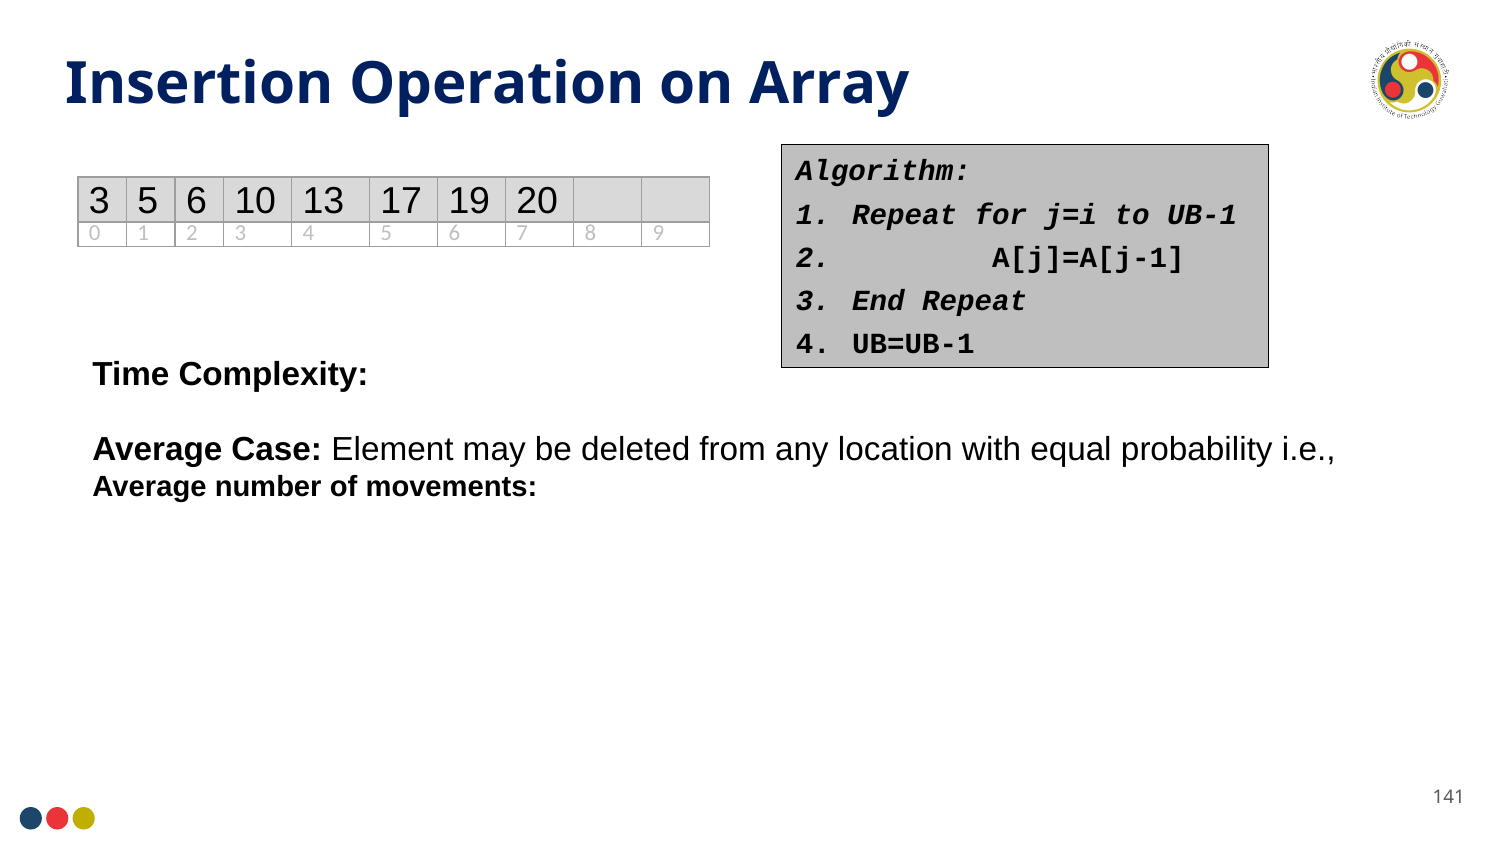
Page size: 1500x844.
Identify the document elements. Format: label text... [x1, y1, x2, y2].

table_cell 2 [176, 223, 223, 246]
table_cell 1 [127, 223, 174, 246]
table_header 20 [506, 178, 573, 221]
table_header 3 [79, 178, 126, 221]
table_header 17 [370, 178, 437, 221]
table_header 5 [127, 178, 174, 221]
table_header 19 [438, 178, 505, 221]
table_cell 5 [370, 223, 437, 246]
table_header 6 [176, 178, 223, 221]
table_cell 8 [574, 223, 641, 246]
table_cell 3 [224, 223, 291, 246]
table_cell 7 [506, 223, 573, 246]
table_header 13 [292, 178, 369, 221]
table_cell 0 [79, 223, 126, 246]
table_cell 4 [292, 223, 369, 246]
table_cell 9 [642, 223, 709, 246]
text_box Insertion Operation on Array [51, 38, 1449, 132]
text_box Algorithm: Repeat for j=i to UB-1 A[j]=A[j-1] End Repeat UB=UB-1 [781, 144, 1269, 368]
slide_number 141 [1389, 764, 1480, 830]
table_cell 6 [438, 223, 505, 246]
table_header 10 [224, 178, 291, 221]
table_header [642, 178, 709, 221]
table_header [574, 178, 641, 221]
